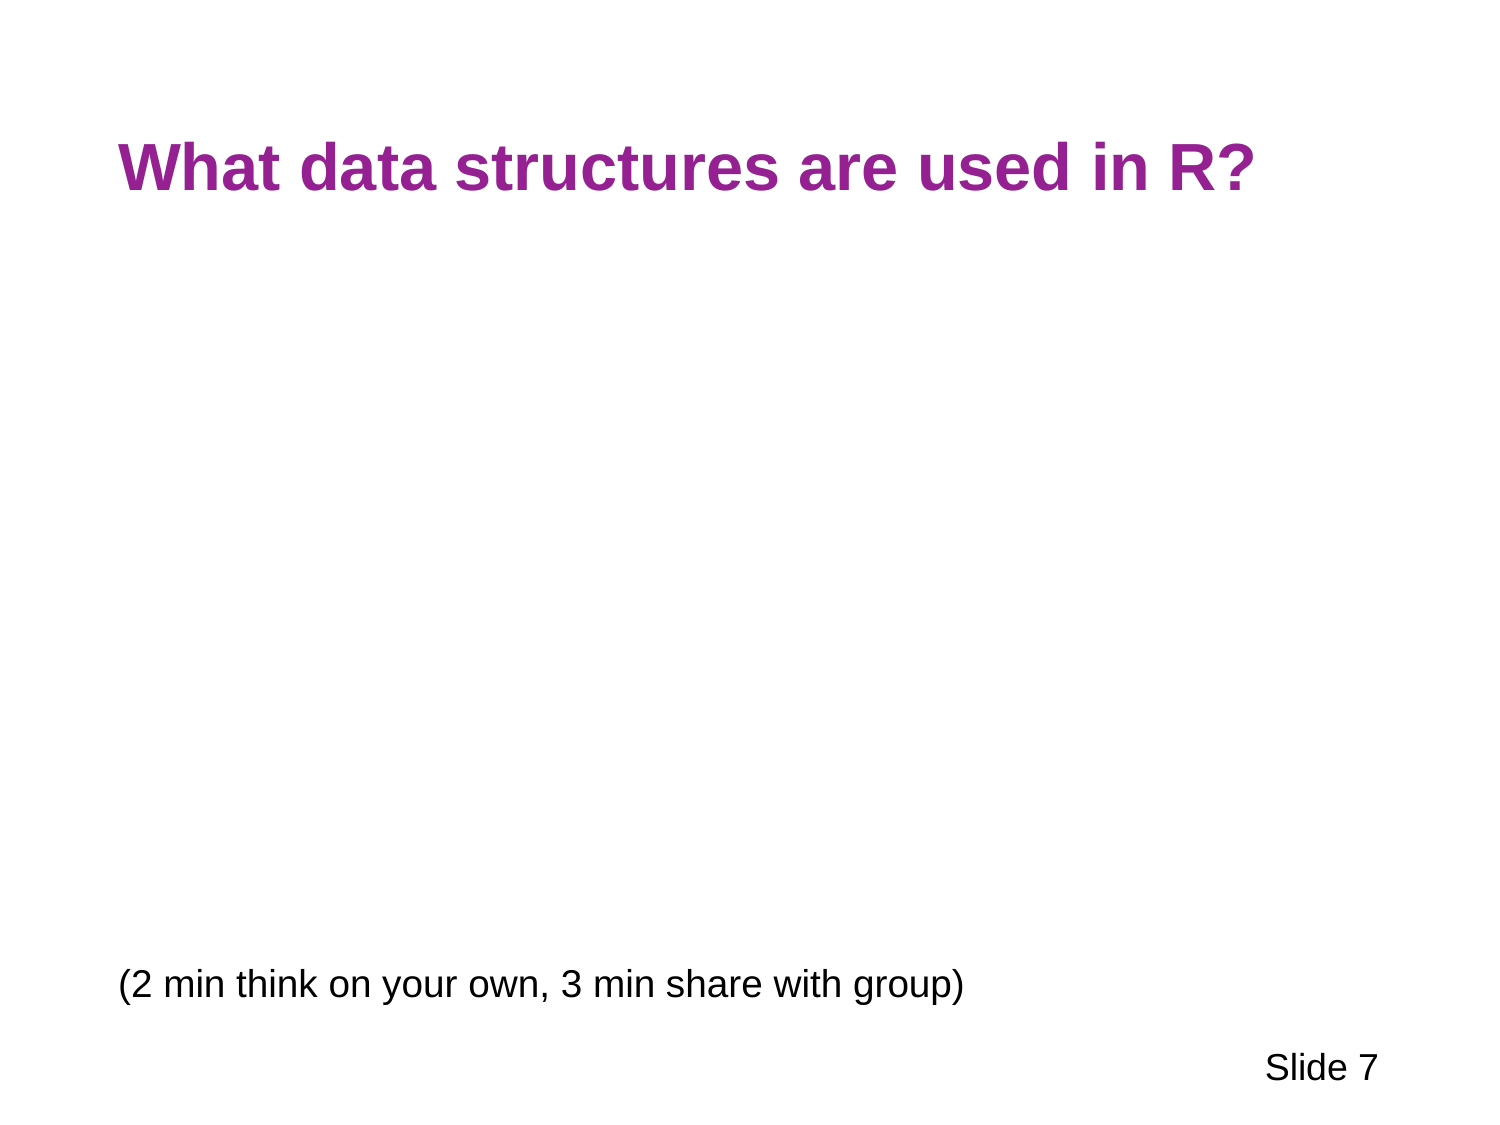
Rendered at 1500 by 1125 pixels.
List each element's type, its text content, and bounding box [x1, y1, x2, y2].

title What data structures are used in R? [103, 59, 1397, 278]
list (2 min think on your own, 3 min share with group) [103, 299, 1397, 1014]
text_box Slide 7 [1249, 1035, 1500, 1096]
